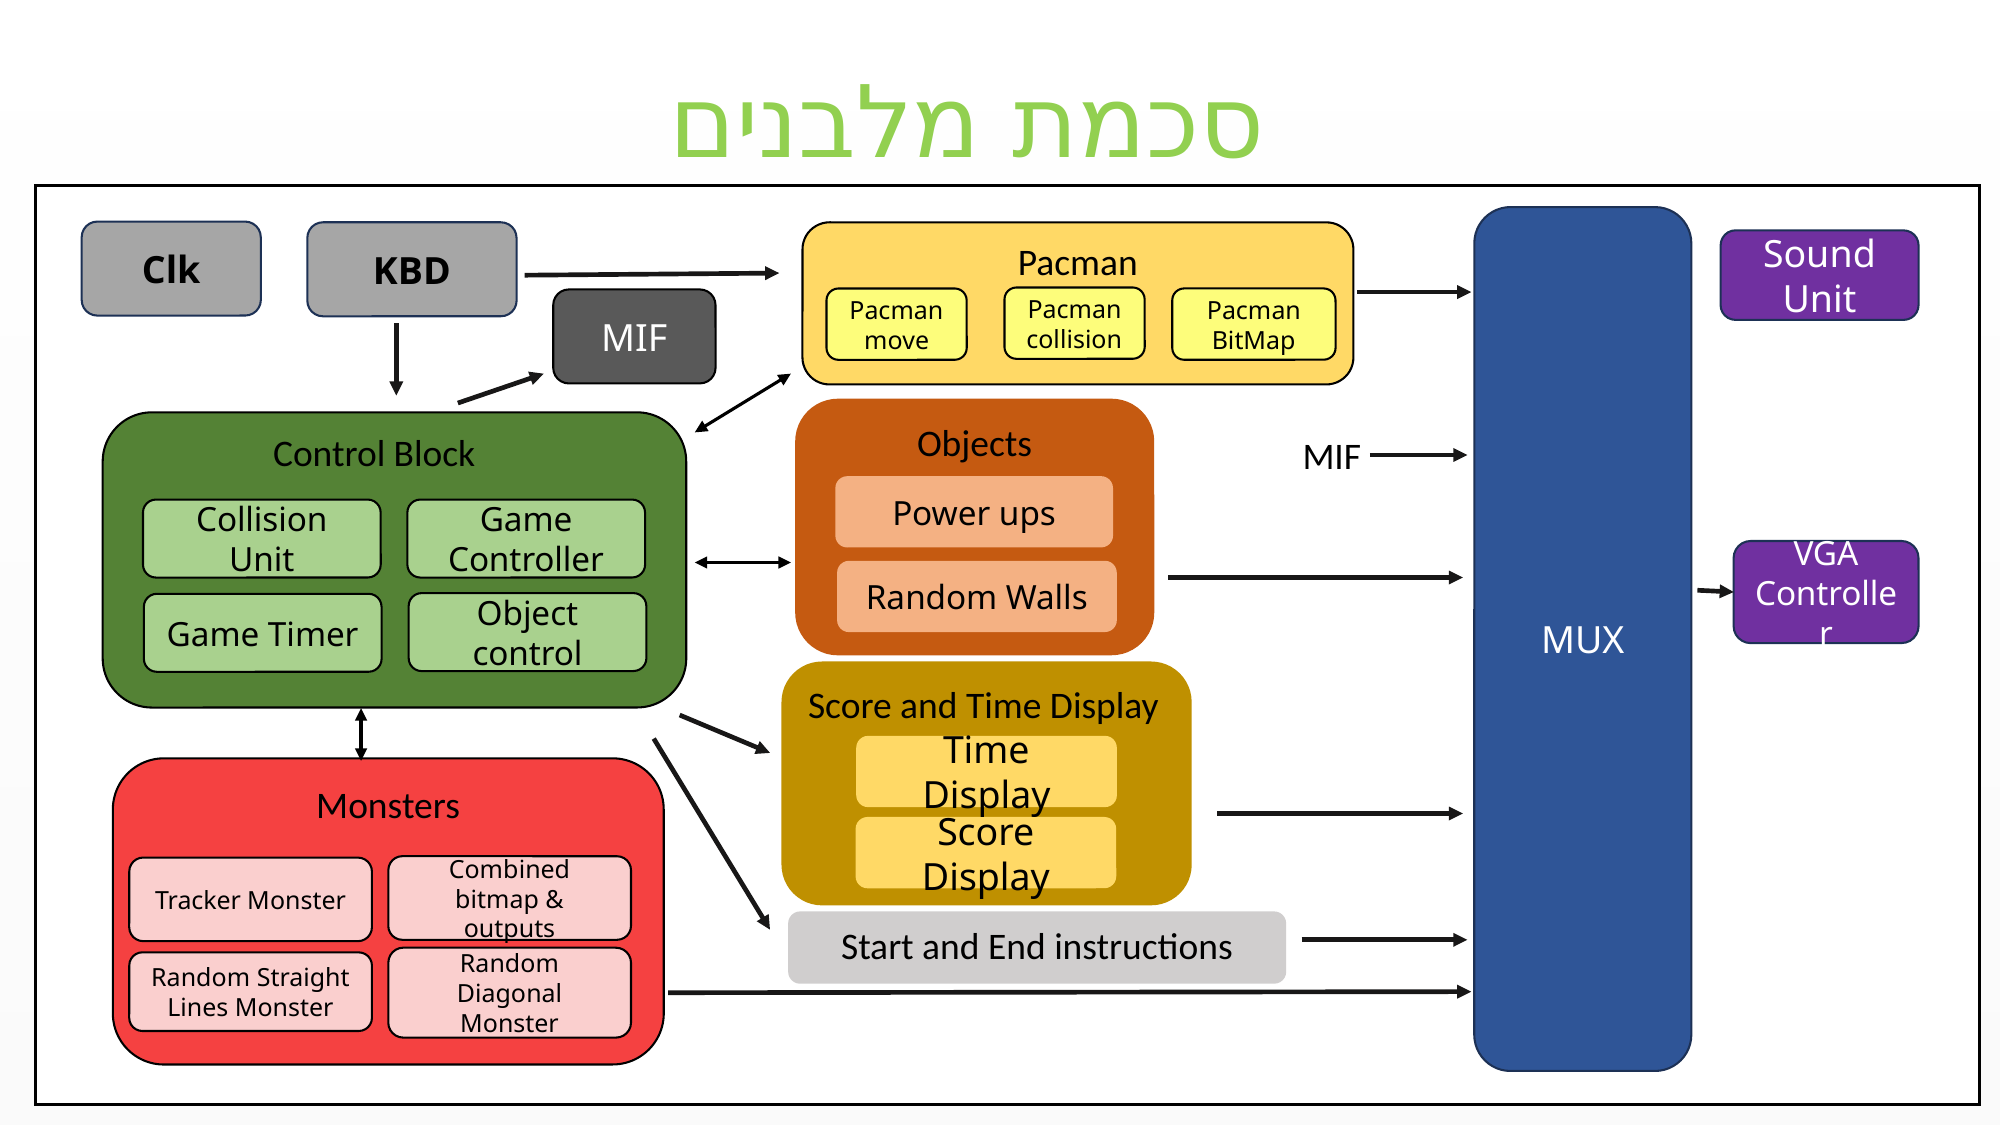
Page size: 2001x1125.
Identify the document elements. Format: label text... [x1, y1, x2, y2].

text_box MUX [1473, 206, 1693, 1072]
text_box MIF [1286, 424, 1378, 485]
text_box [802, 222, 1354, 385]
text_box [653, 738, 770, 930]
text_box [457, 373, 544, 403]
text_box Sound Unit [1719, 229, 1920, 321]
text_box KBD [306, 221, 518, 318]
text_box Start and End instructions [787, 910, 1288, 985]
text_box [102, 412, 687, 708]
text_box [781, 661, 1192, 906]
text_box סכמת מלבנים [448, 49, 1486, 184]
text_box MIF [552, 288, 717, 385]
text_box VGA Controller [1732, 539, 1920, 645]
text_box [35, 184, 1981, 1106]
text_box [112, 758, 664, 1065]
text_box Clk [80, 220, 262, 317]
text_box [679, 715, 770, 738]
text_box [694, 373, 791, 433]
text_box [795, 398, 1155, 656]
